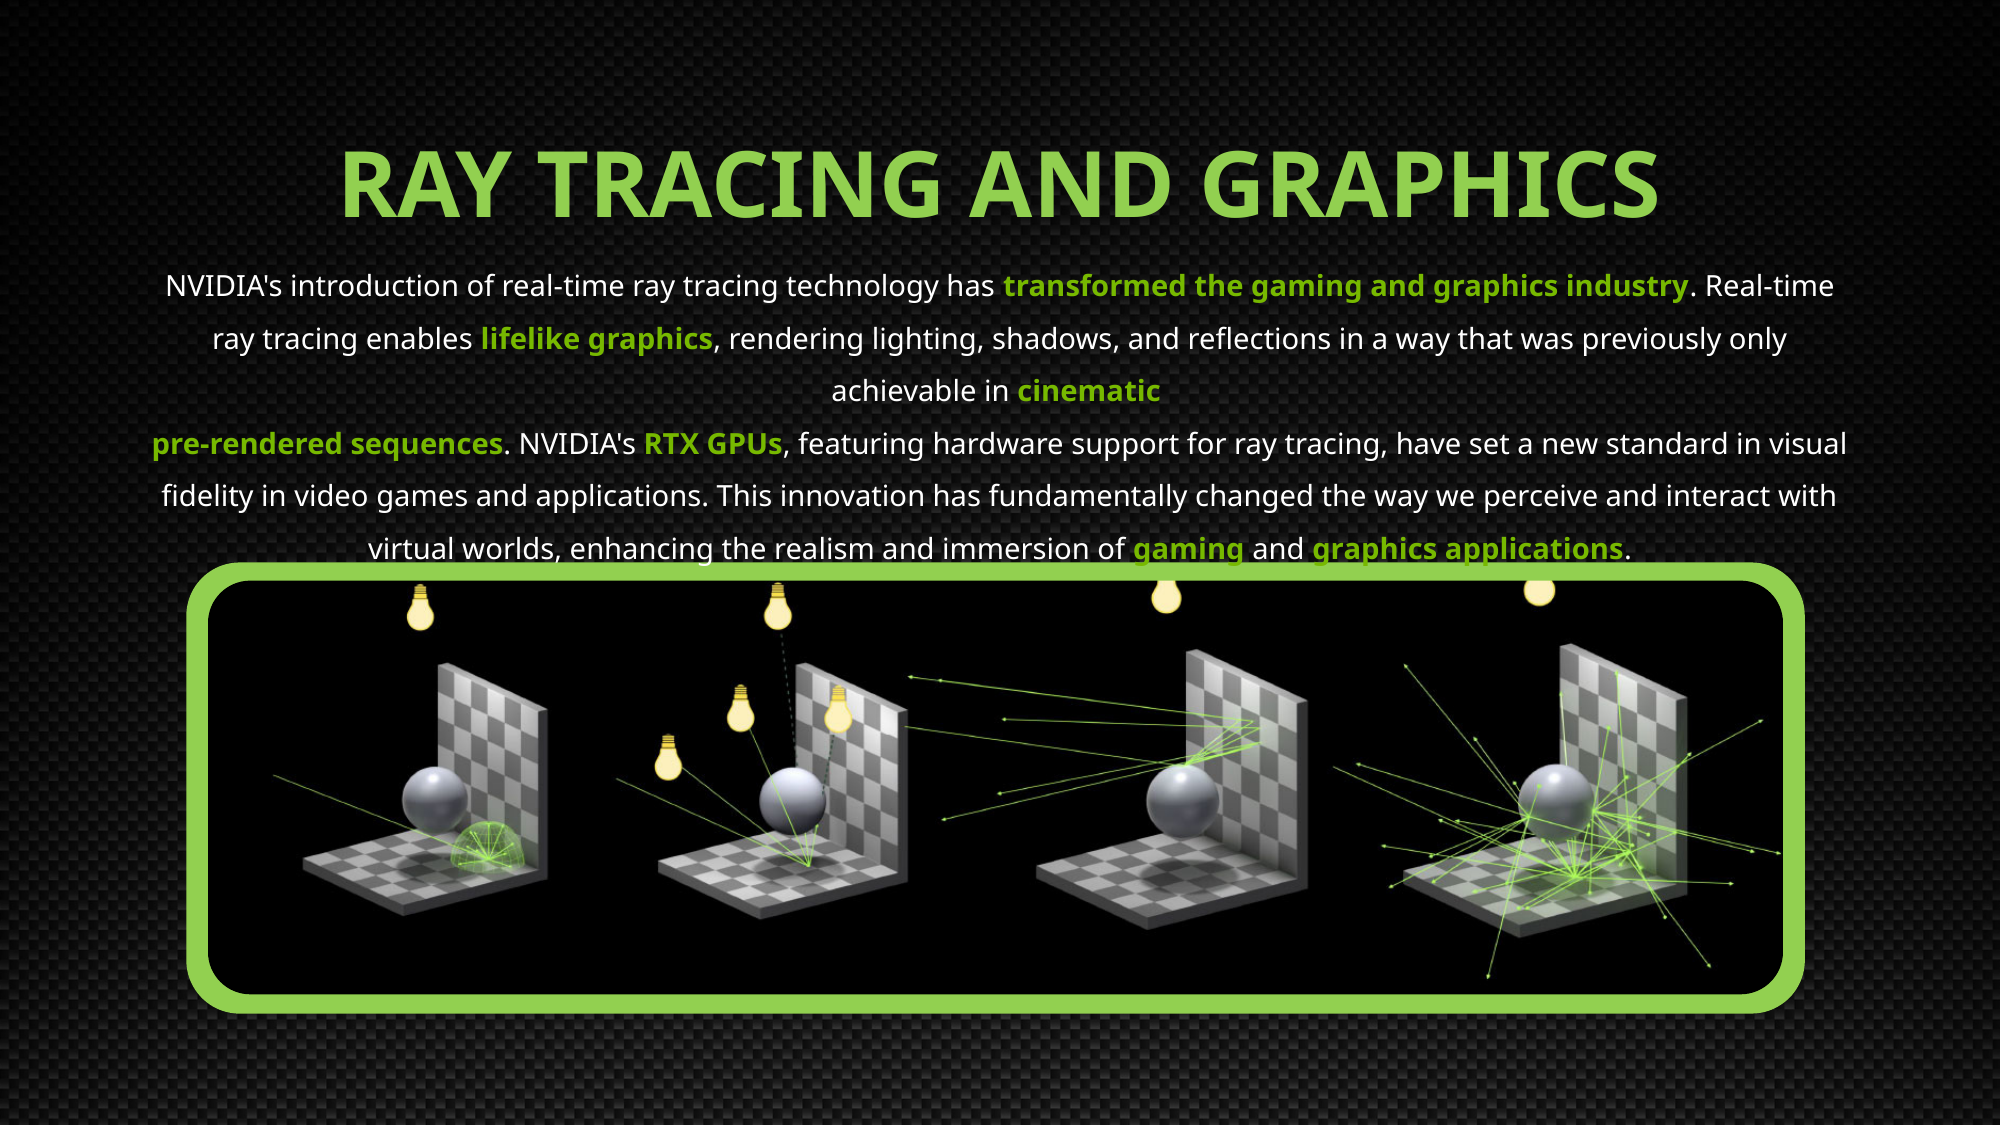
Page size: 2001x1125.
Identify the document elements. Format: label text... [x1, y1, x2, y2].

text_box NVIDIA's introduction of real-time ray tracing technology has transformed the gaming and graphics industry. Real-time ray tracing enables lifelike graphics, rendering lighting, shadows, and reflections in a way that was previously only achievable in cinematic pre-rendered sequences. NVIDIA's RTX GPUs, featuring hardware support for ray tracing, have set a new standard in visual fidelity in video games and applications. This innovation has fundamentally changed the way we perceive and interact with virtual worlds, enhancing the realism and immersion of gaming and graphics applications. [134, 242, 1866, 573]
text_box RAY TRACING AND GRAPHICS [322, 118, 1678, 242]
picture [0, 0, 2000, 1125]
